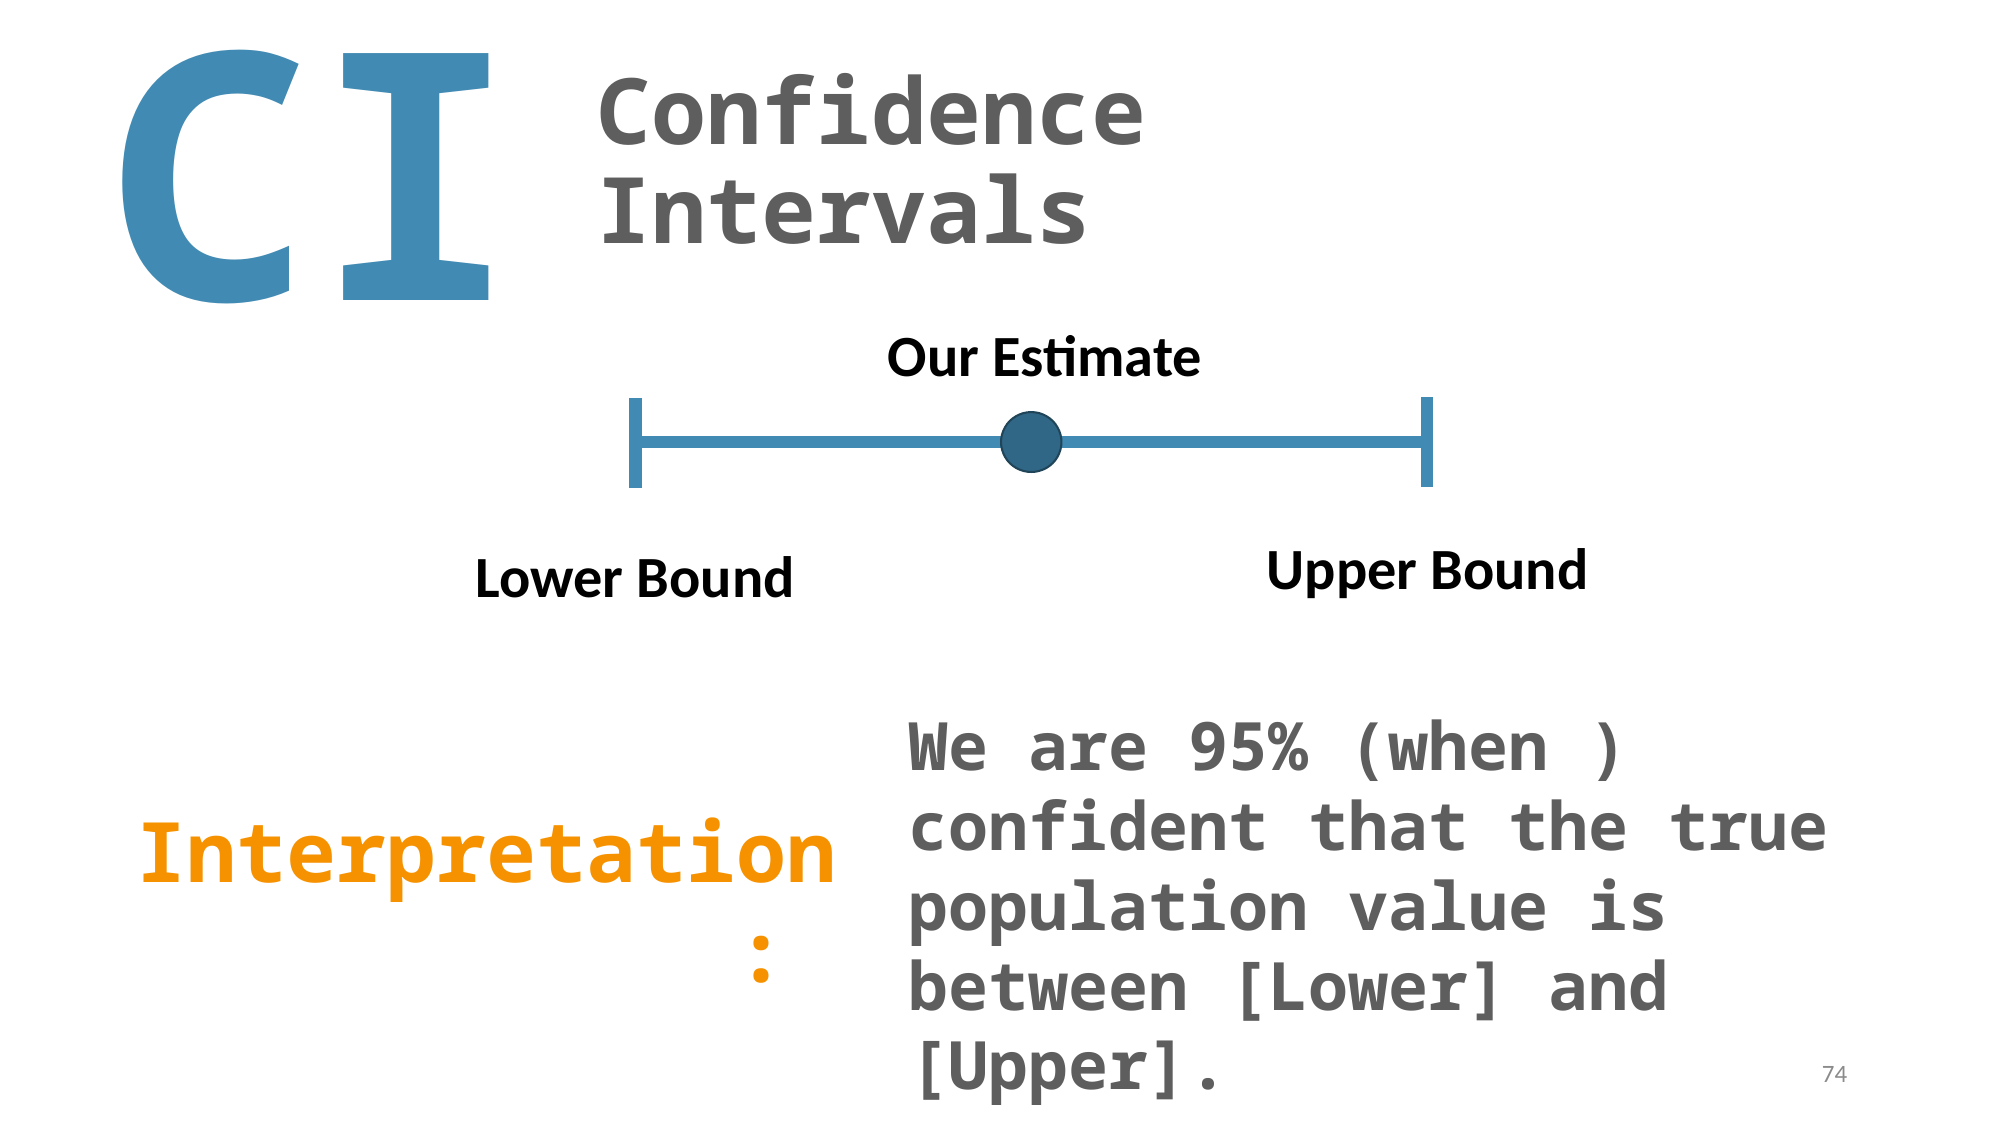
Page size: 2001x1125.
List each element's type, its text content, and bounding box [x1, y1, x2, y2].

text_box Upper Bound [1252, 523, 1604, 609]
text_box CI [90, 0, 536, 378]
title Confidence Intervals [581, 55, 1690, 274]
text_box Lower Bound [460, 531, 810, 617]
text_box [1000, 411, 1063, 441]
text_box Our Estimate [873, 310, 1217, 396]
text_box [1000, 443, 1063, 474]
slide_number 74 [1412, 1042, 1863, 1103]
text_box Interpretation: [105, 792, 852, 1007]
